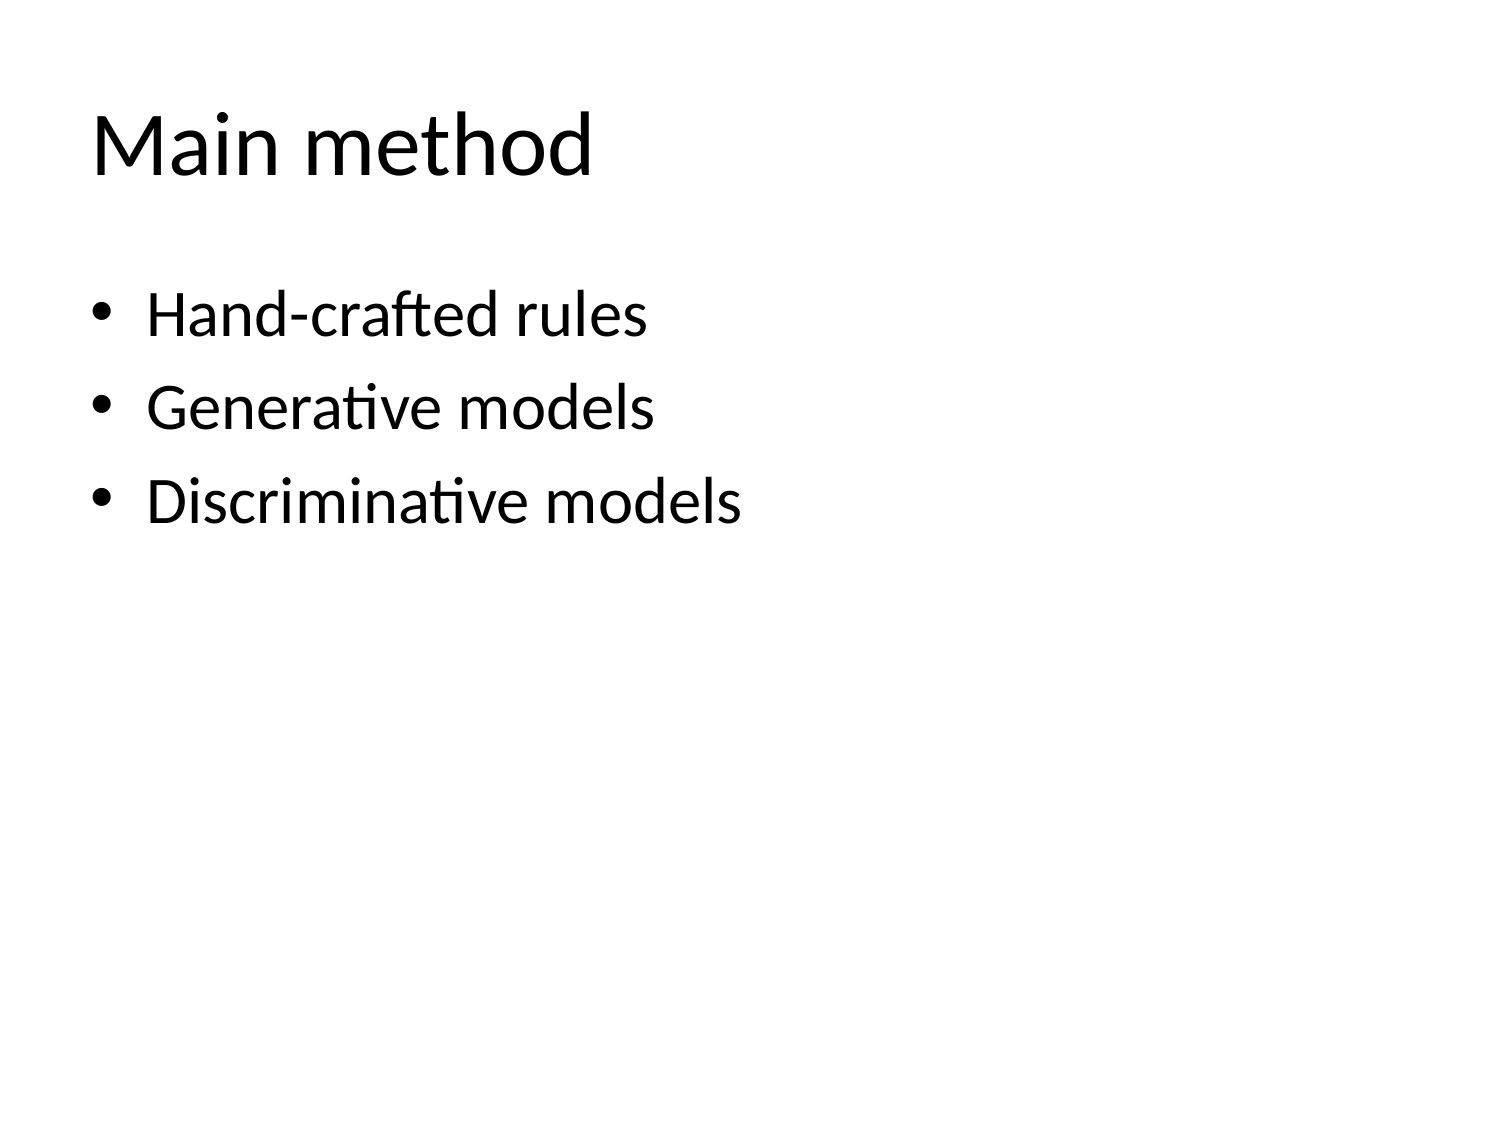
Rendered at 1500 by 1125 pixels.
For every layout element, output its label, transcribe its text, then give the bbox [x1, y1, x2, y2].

list Hand-crafted rules Generative models Discriminative models [75, 262, 1425, 1005]
title Main method [75, 45, 1425, 233]
